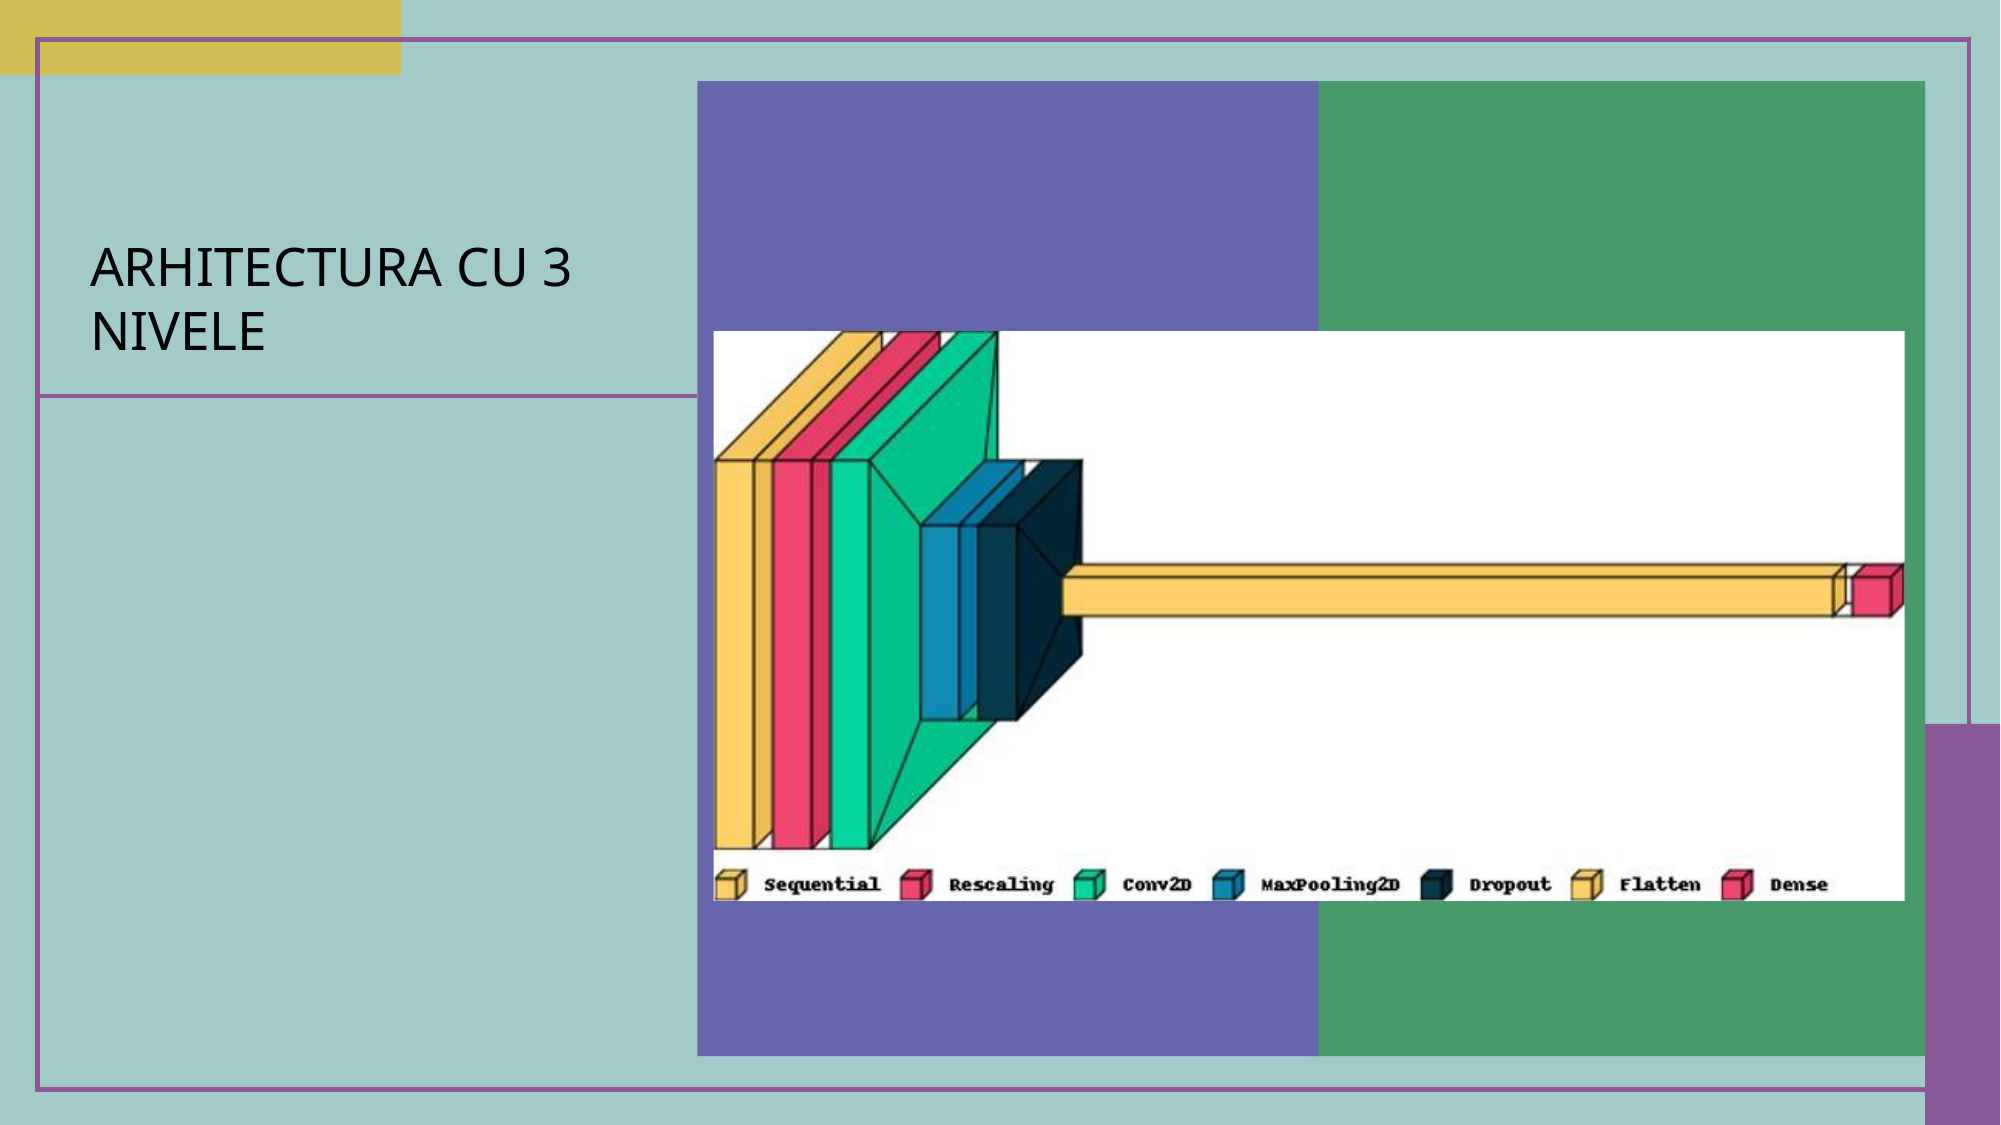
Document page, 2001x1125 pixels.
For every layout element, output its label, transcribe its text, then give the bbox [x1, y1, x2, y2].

title Arhitectura cu 3 nivele [75, 224, 669, 369]
picture [713, 331, 1905, 901]
